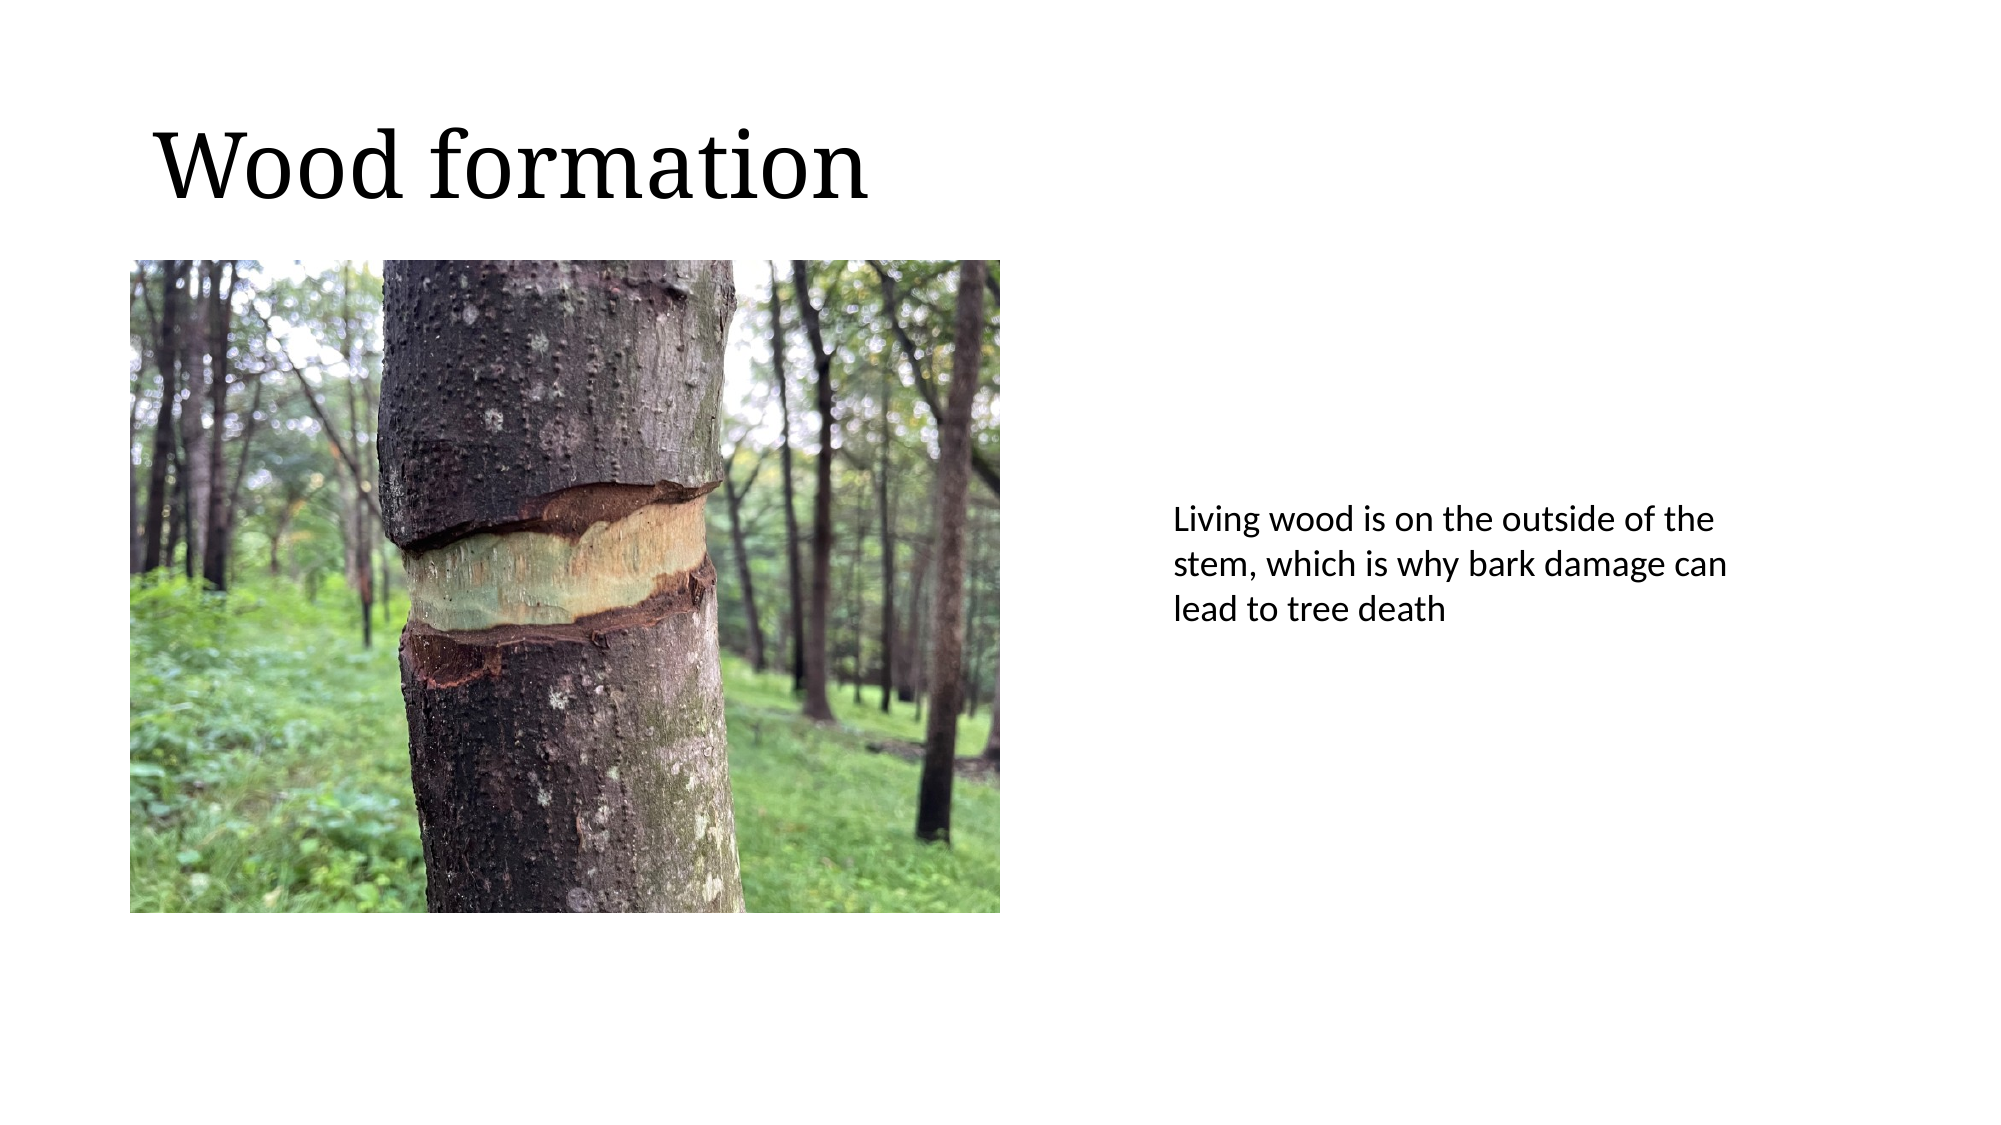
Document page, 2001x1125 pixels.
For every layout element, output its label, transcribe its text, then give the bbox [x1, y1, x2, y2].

title Wood formation [137, 59, 1863, 278]
text_box Living wood is on the outside of the stem, which is why bark damage can lead to tree death [1158, 486, 1774, 637]
picture [130, 260, 1001, 913]
